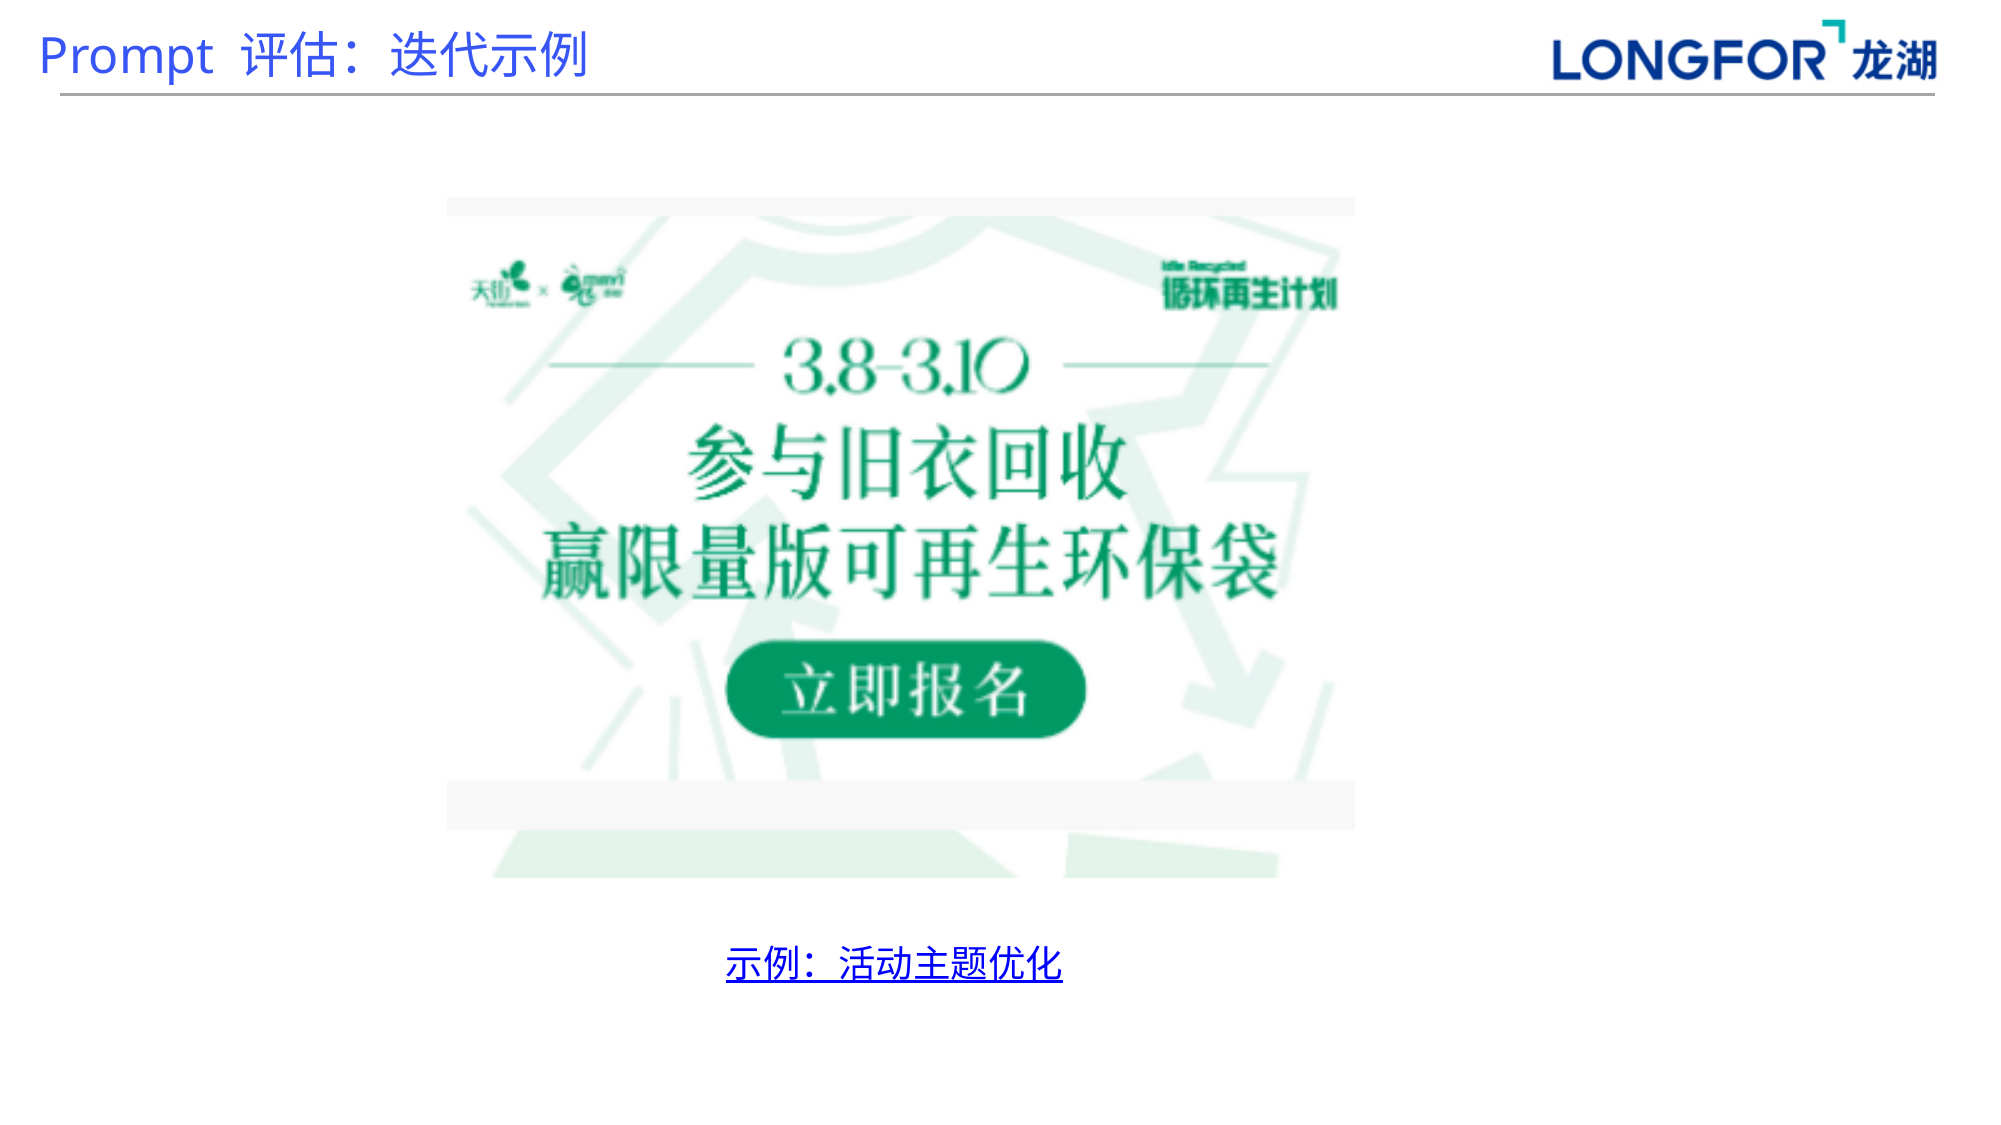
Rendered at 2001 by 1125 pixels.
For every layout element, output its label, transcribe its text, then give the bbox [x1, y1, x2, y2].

picture [1535, 3, 1952, 96]
text_box Prompt 评估：迭代示例 [24, 16, 1537, 91]
picture [447, 196, 1355, 878]
text_box 示例：活动主题优化 [711, 932, 1079, 1002]
